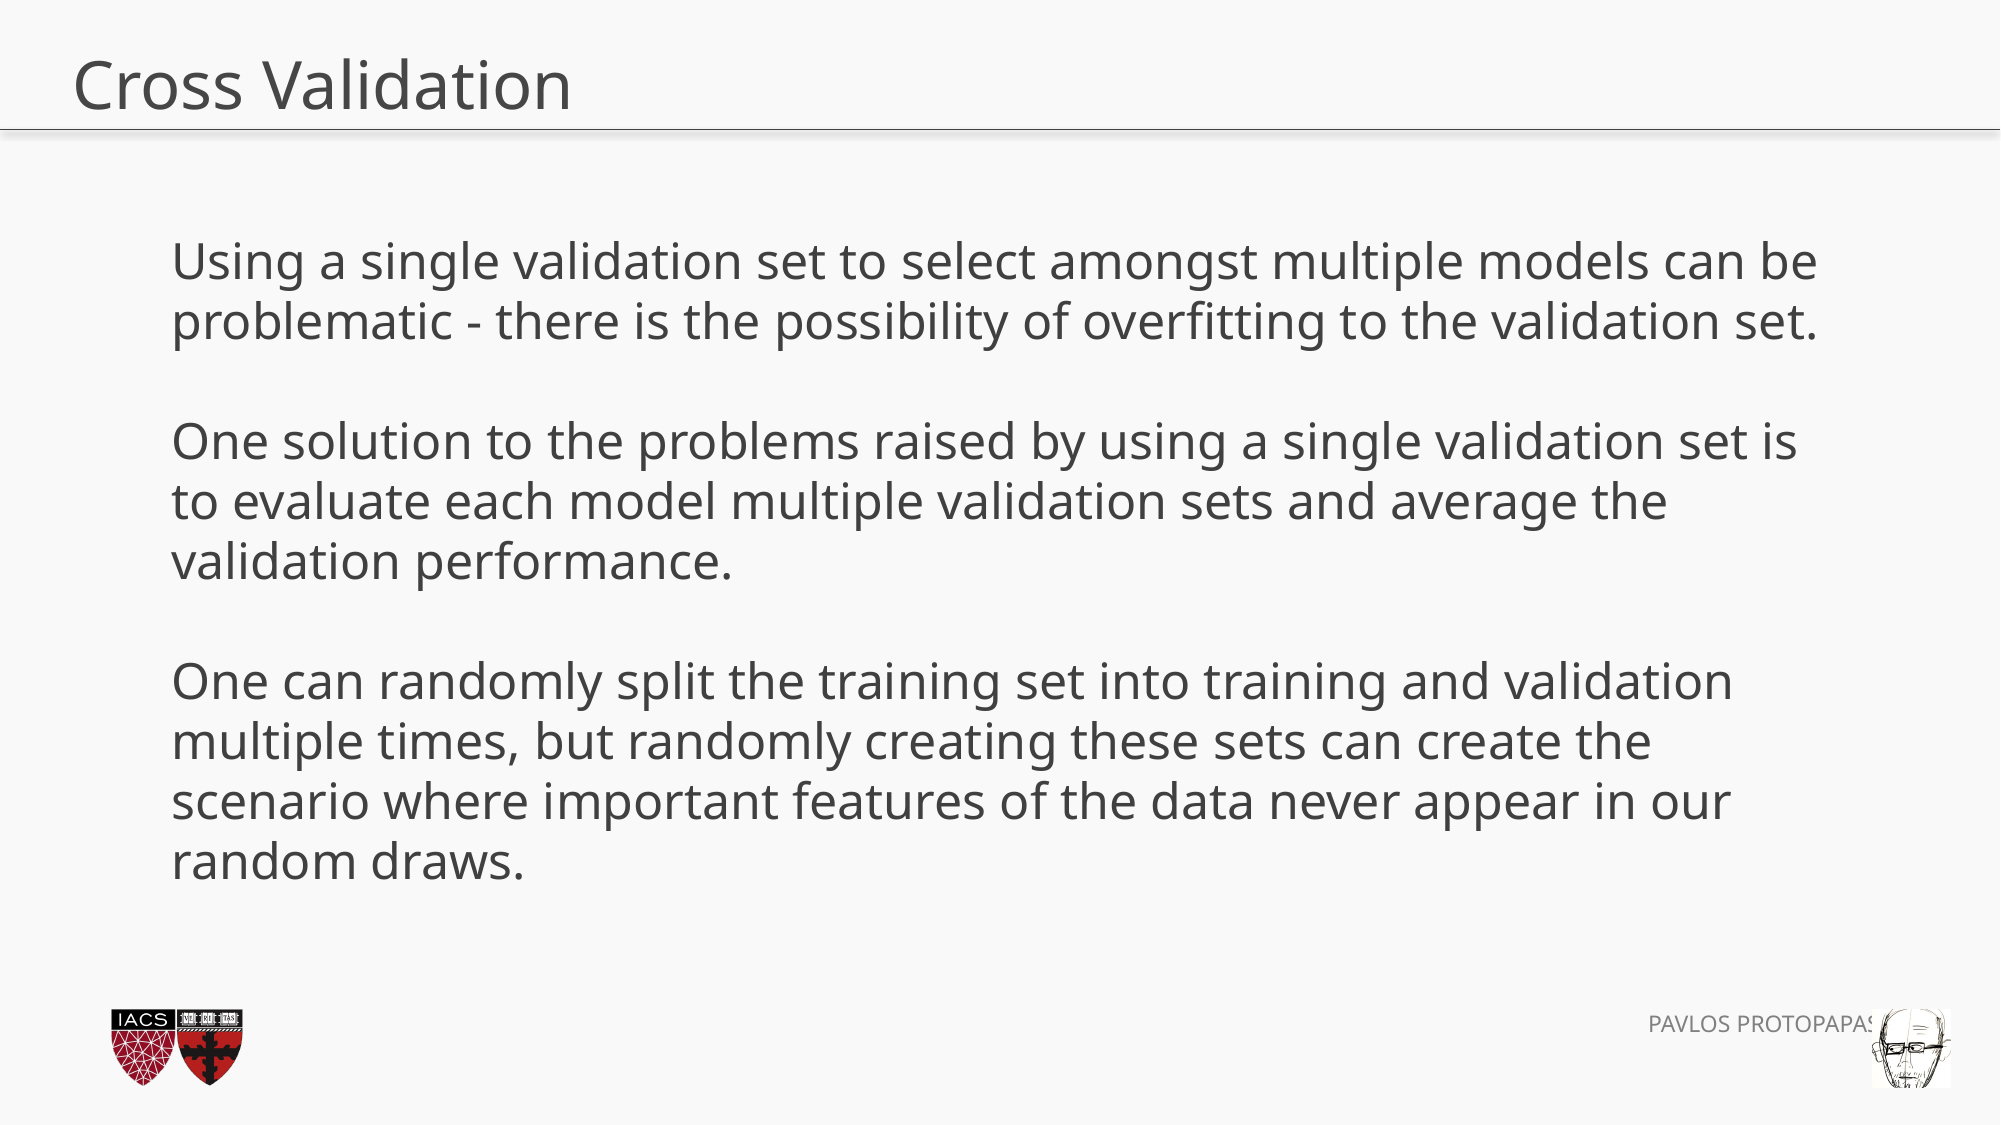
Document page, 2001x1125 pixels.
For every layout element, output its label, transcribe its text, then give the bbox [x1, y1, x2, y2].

title Cross Validation [57, 35, 1943, 162]
picture [1872, 1009, 1951, 1088]
picture [109, 1009, 243, 1086]
text_box Using a single validation set to select amongst multiple models can be problematic - there is the possibility of overfitting to the validation set. One solution to the problems raised by using a single validation set is to evaluate each model multiple validation sets and average the validation performance. One can randomly split the training set into training and validation multiple times, but randomly creating these sets can create the scenario where important features of the data never appear in our random draws. [156, 222, 1844, 958]
